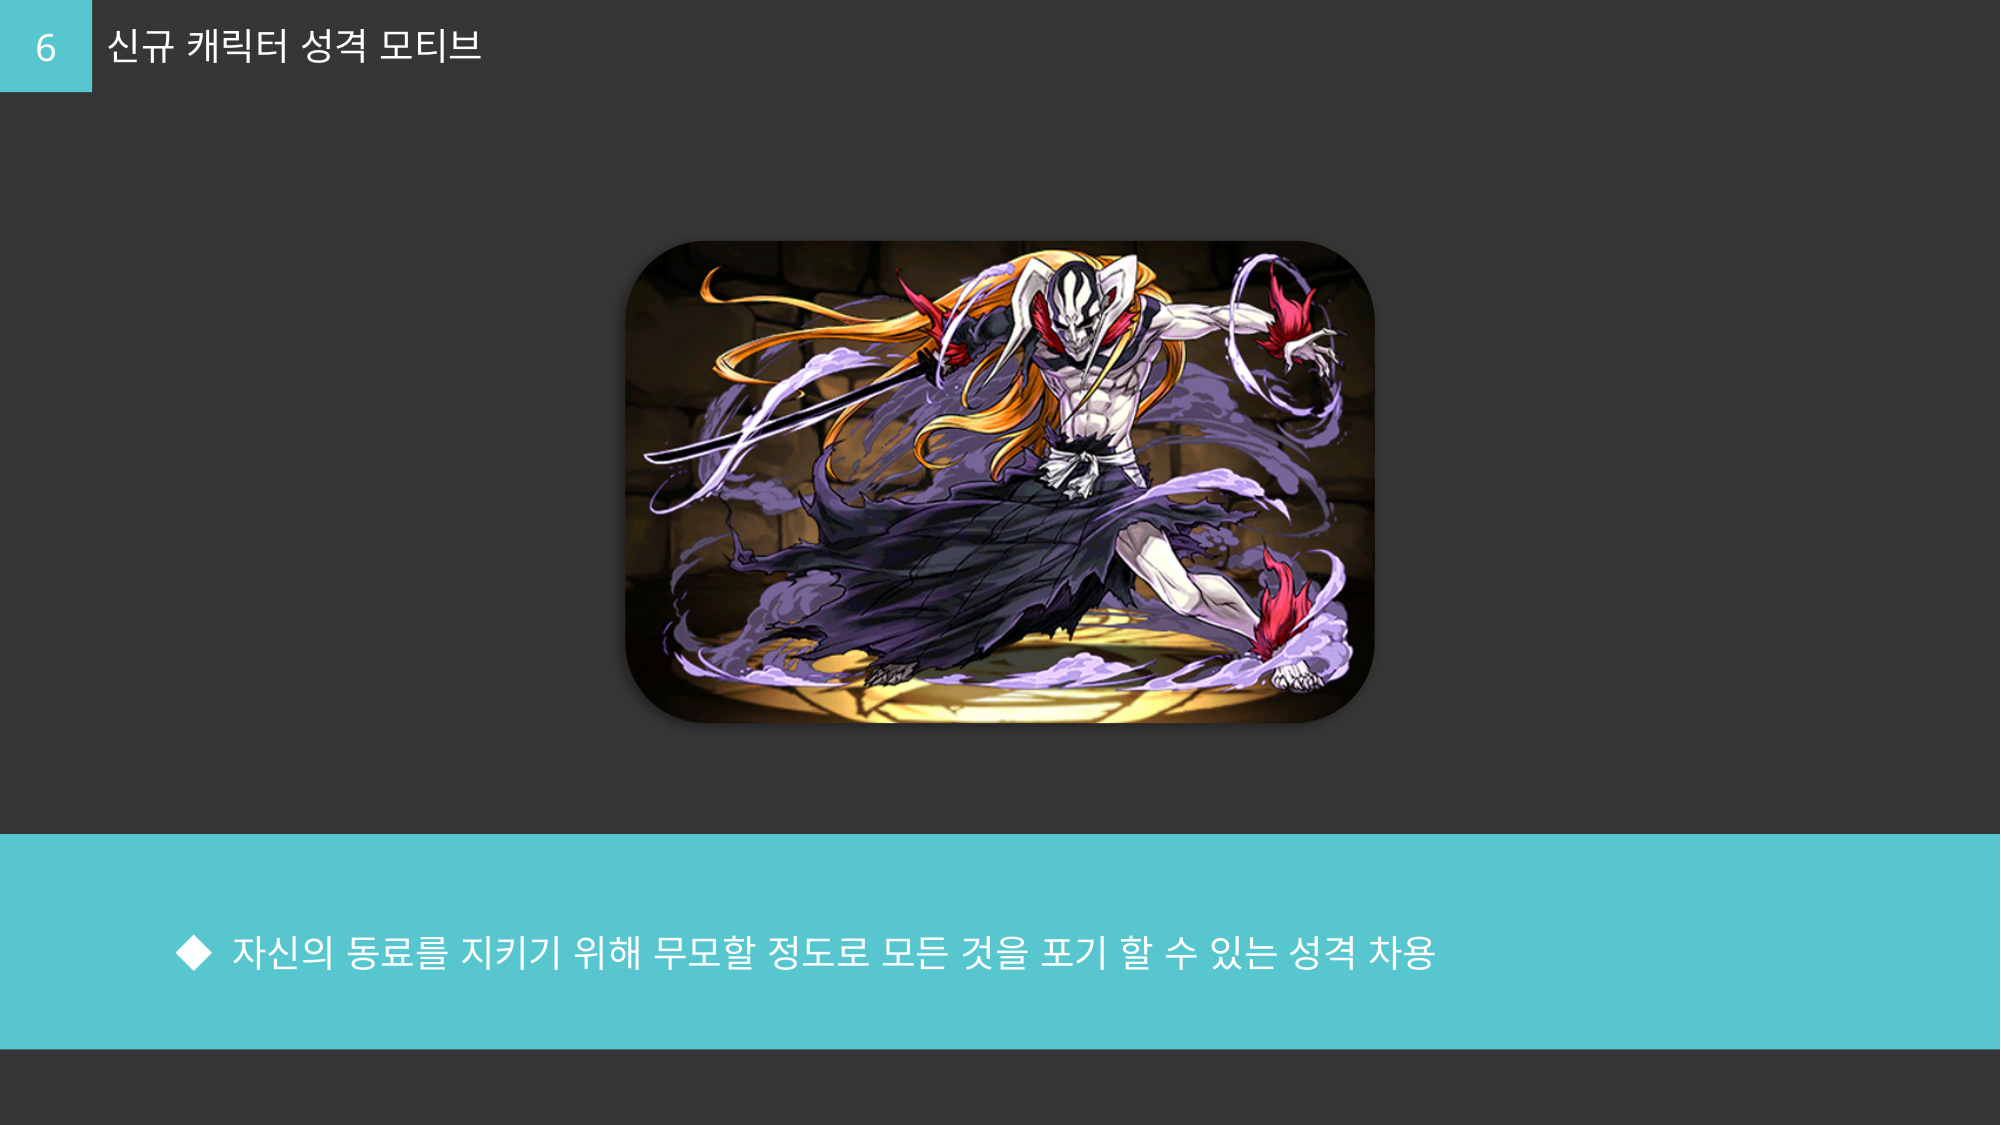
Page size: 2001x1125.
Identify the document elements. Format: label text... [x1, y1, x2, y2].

text_box ◆ 자신의 동료를 지키기 위해 무모할 정도로 모든 것을 포기 할 수 있는 성격 차용 [0, 833, 2000, 1050]
text_box 신규 캐릭터 성격 모티브 [92, 15, 604, 76]
text_box 6 [0, 0, 93, 93]
picture [625, 240, 1375, 724]
